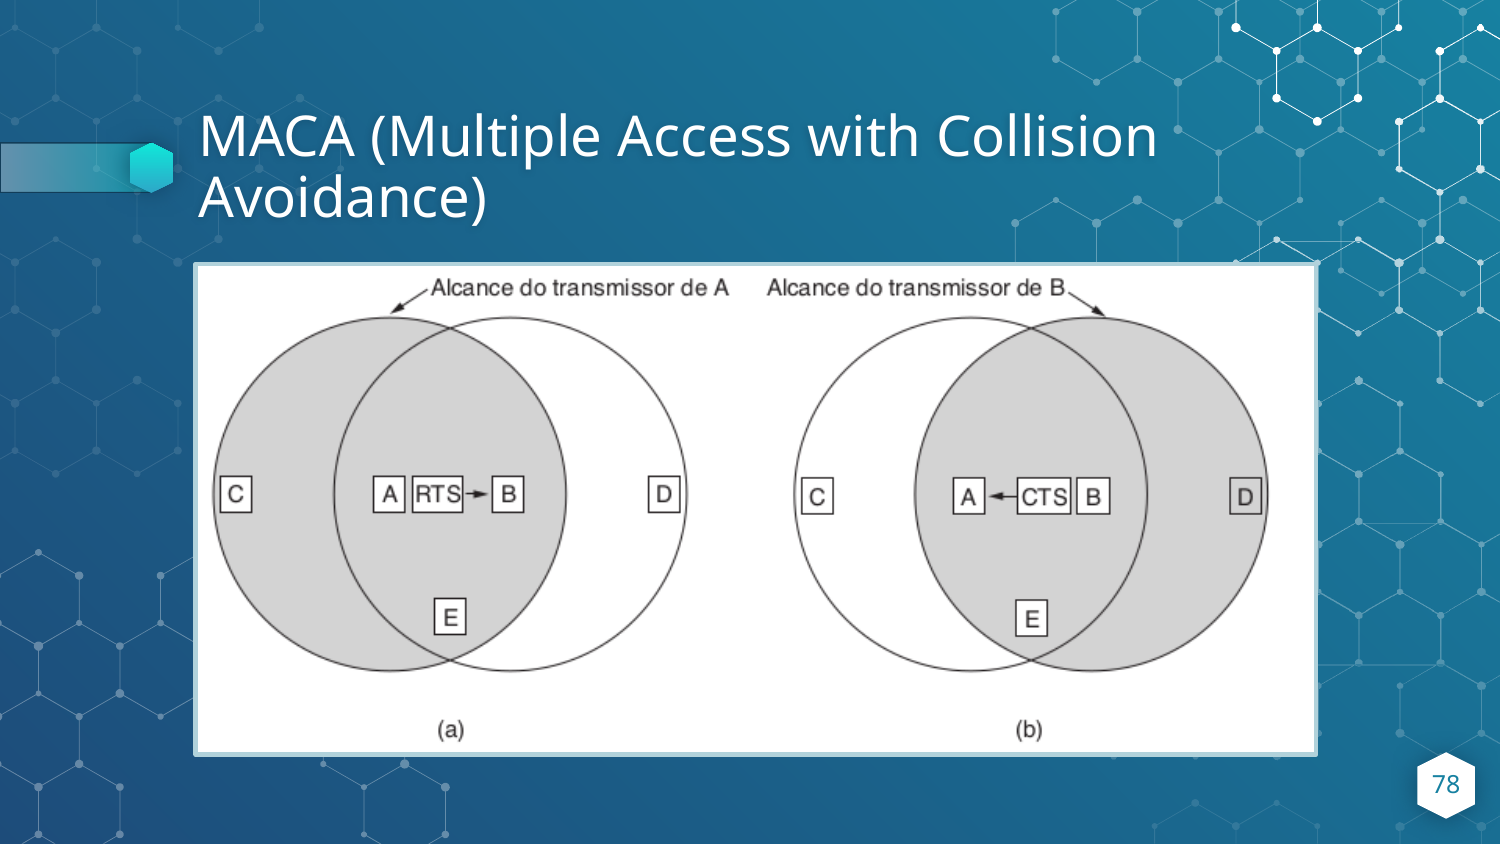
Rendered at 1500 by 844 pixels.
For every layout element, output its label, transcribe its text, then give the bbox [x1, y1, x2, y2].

title MACA (Multiple Access with Collision Avoidance) [198, 140, 1302, 198]
slide_number ‹#› [1417, 752, 1475, 819]
picture [197, 266, 1314, 753]
